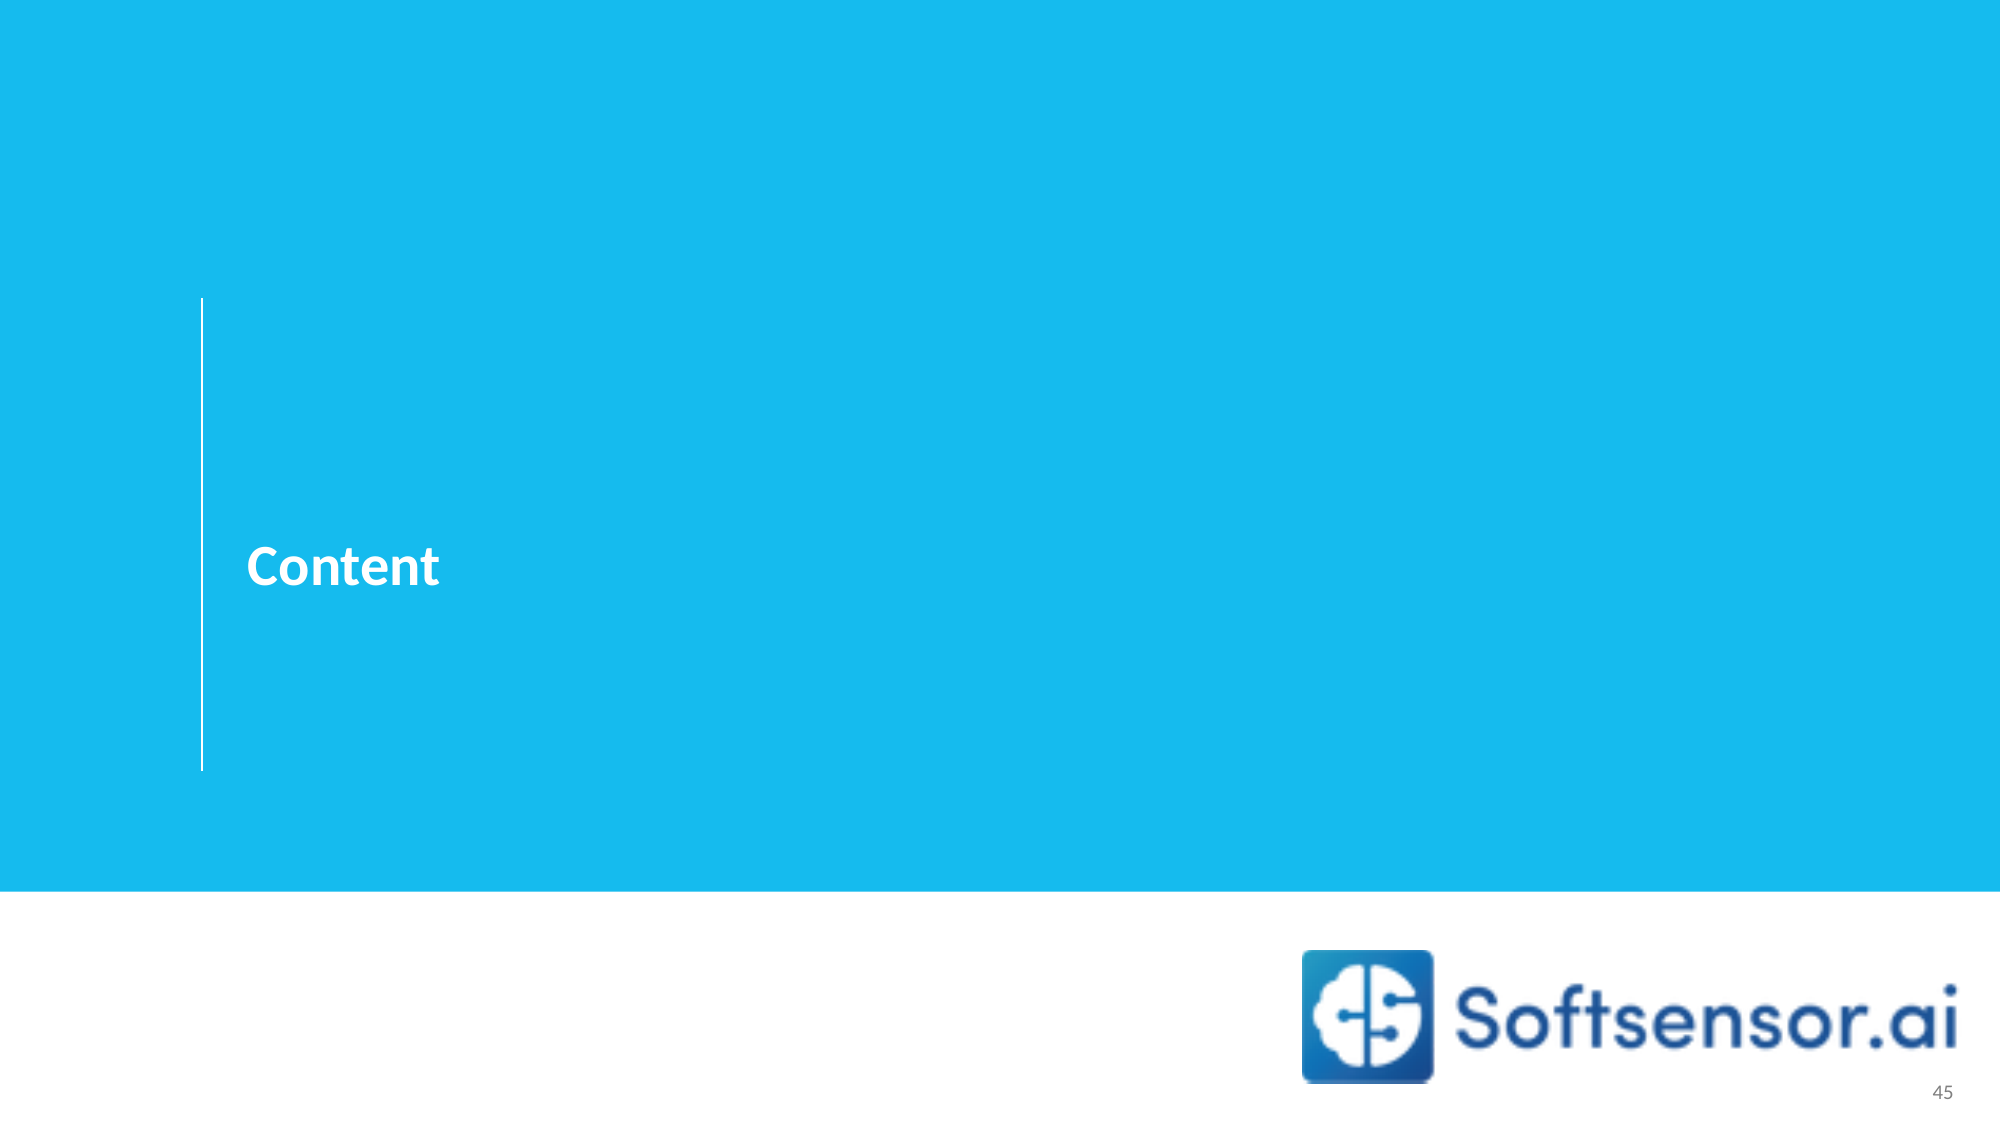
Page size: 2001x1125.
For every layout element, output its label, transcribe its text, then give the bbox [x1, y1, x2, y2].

picture [1302, 950, 1976, 1084]
list Content [233, 508, 1798, 617]
